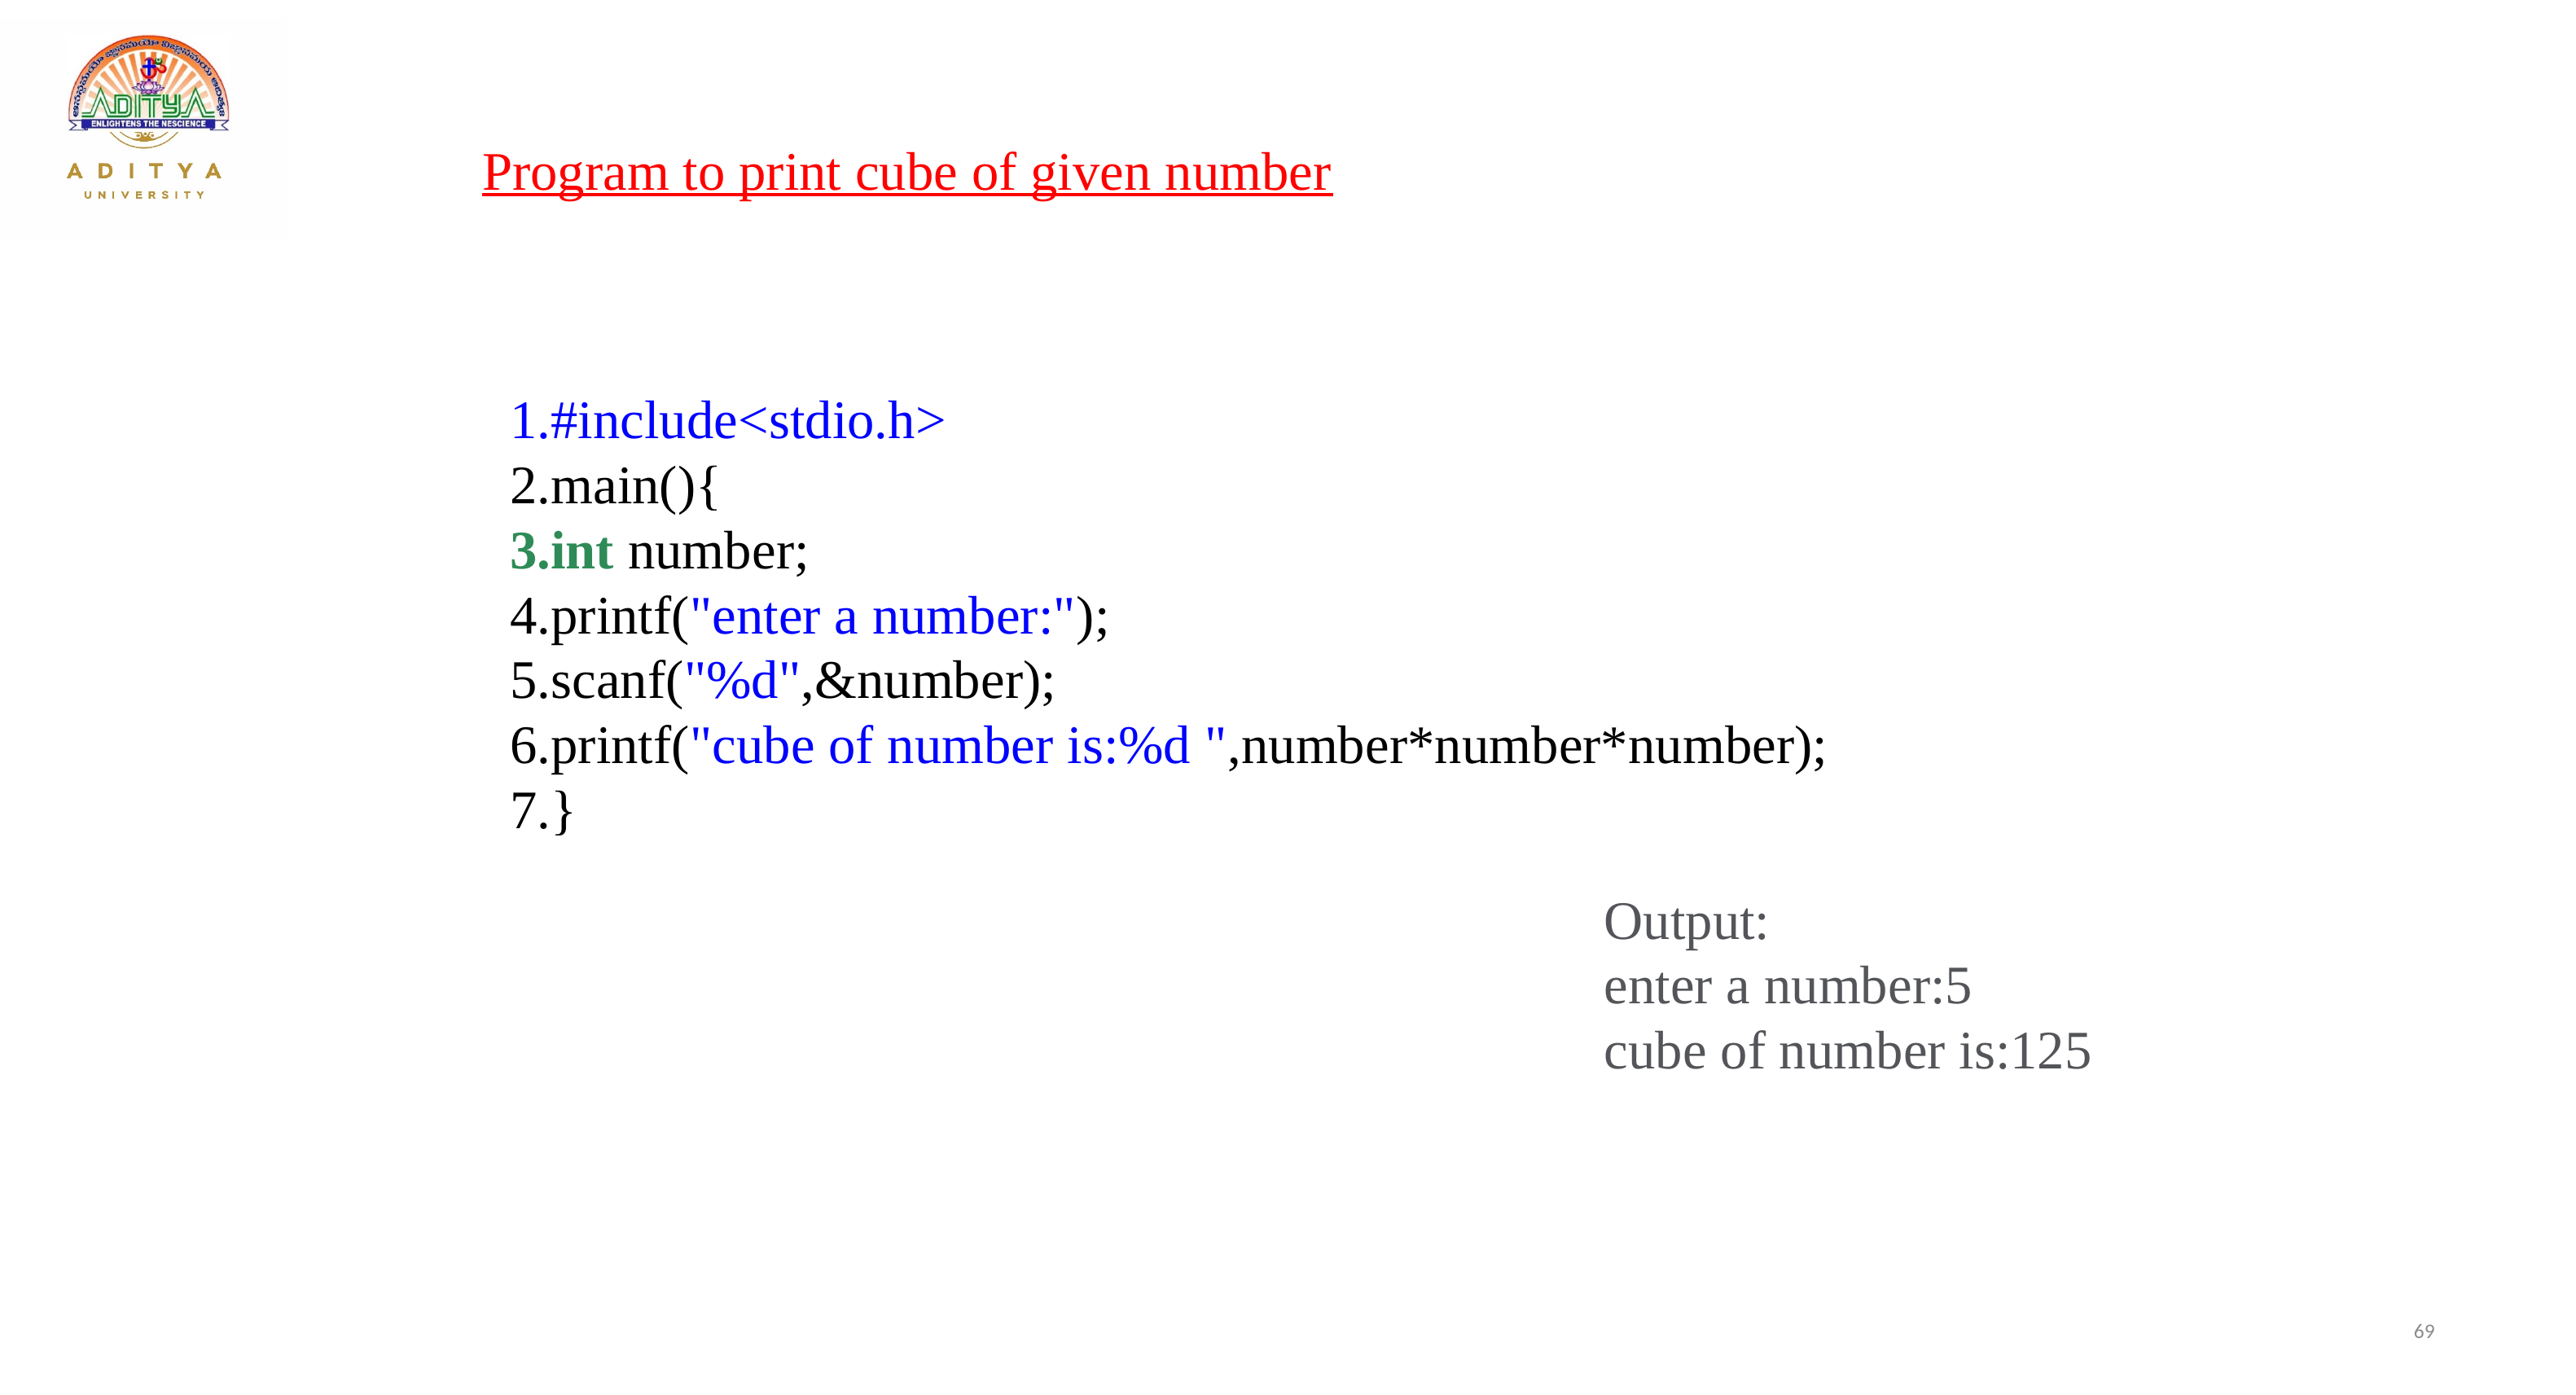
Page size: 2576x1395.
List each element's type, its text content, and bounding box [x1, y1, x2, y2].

slide_number 69 [1845, 1292, 2447, 1367]
text_box Output: enter a number:5 cube of number is:125 [1591, 878, 2120, 1086]
picture [0, 18, 287, 241]
text_box Program to print cube of given number [470, 129, 1758, 208]
text_box #include<stdio.h> main(){ int number; printf("enter a number:"); scanf("%d",&number); printf("cube of number is:%d ",number*number*number); } [498, 378, 2009, 976]
